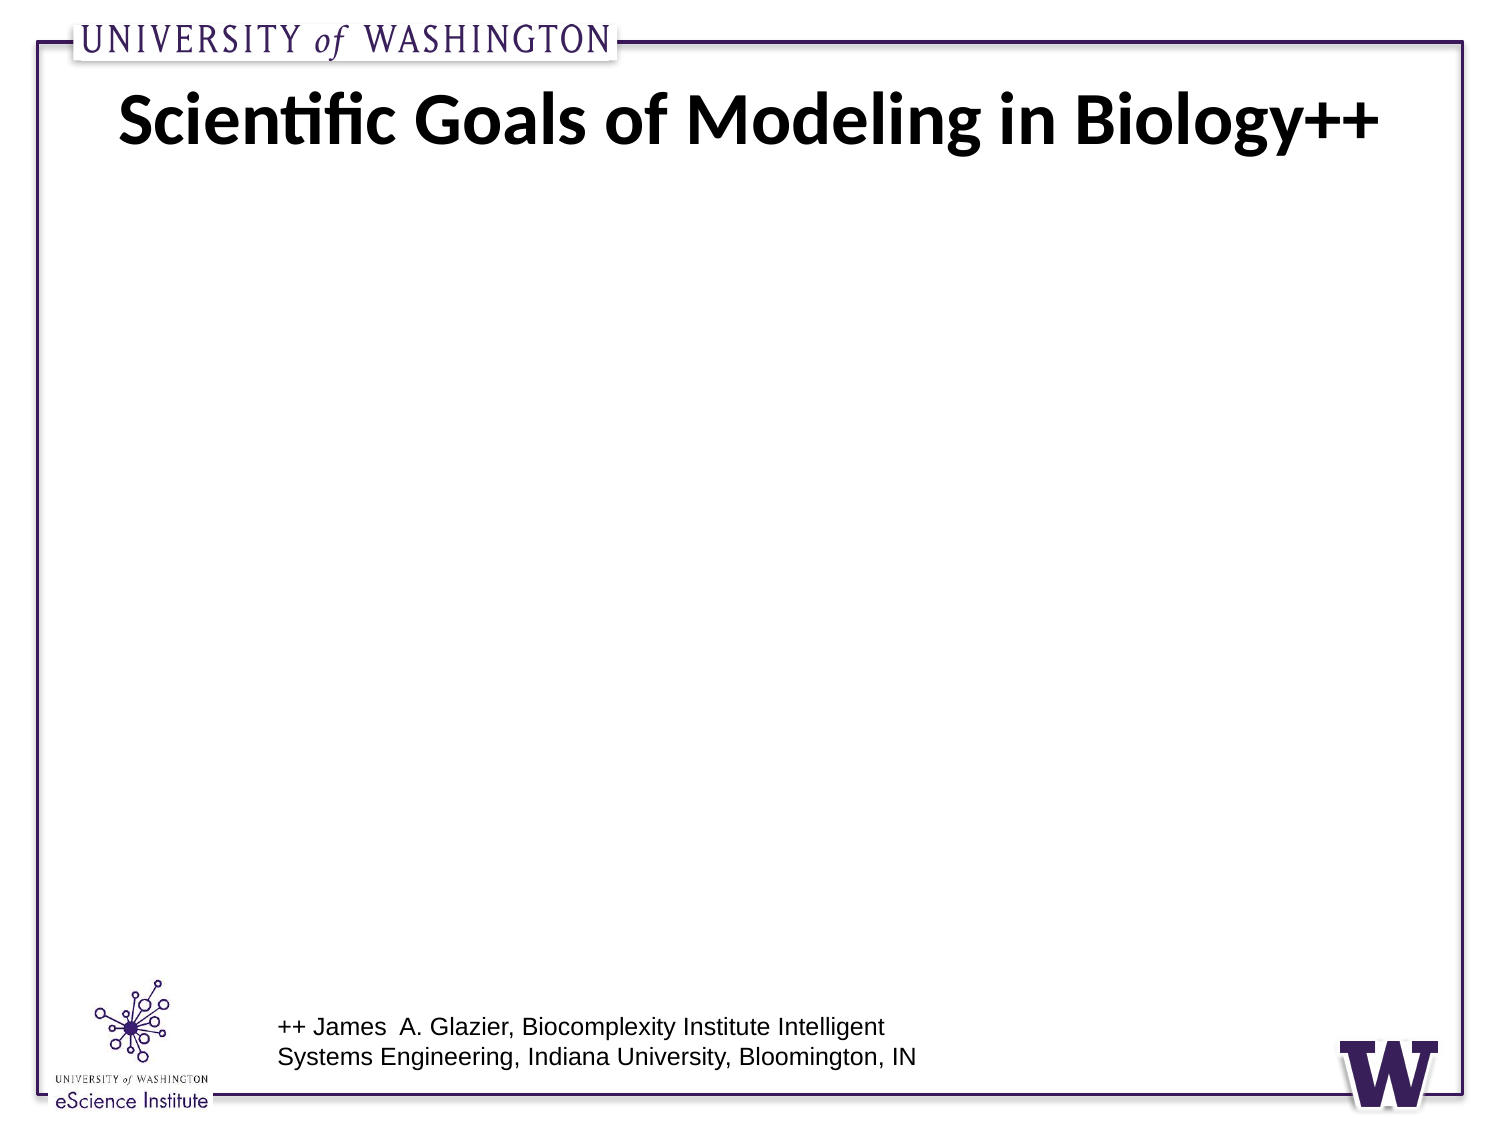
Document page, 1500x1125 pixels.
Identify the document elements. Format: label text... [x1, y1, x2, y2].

picture [48, 978, 213, 1113]
picture [1340, 1041, 1438, 1107]
title Scientific Goals of Modeling in Biology++ [75, 62, 1425, 200]
text_box ++ James A. Glazier, Biocomplexity Institute Intelligent Systems Engineering, Indiana University, Bloomington, IN [262, 1003, 938, 1079]
picture [81, 24, 609, 61]
